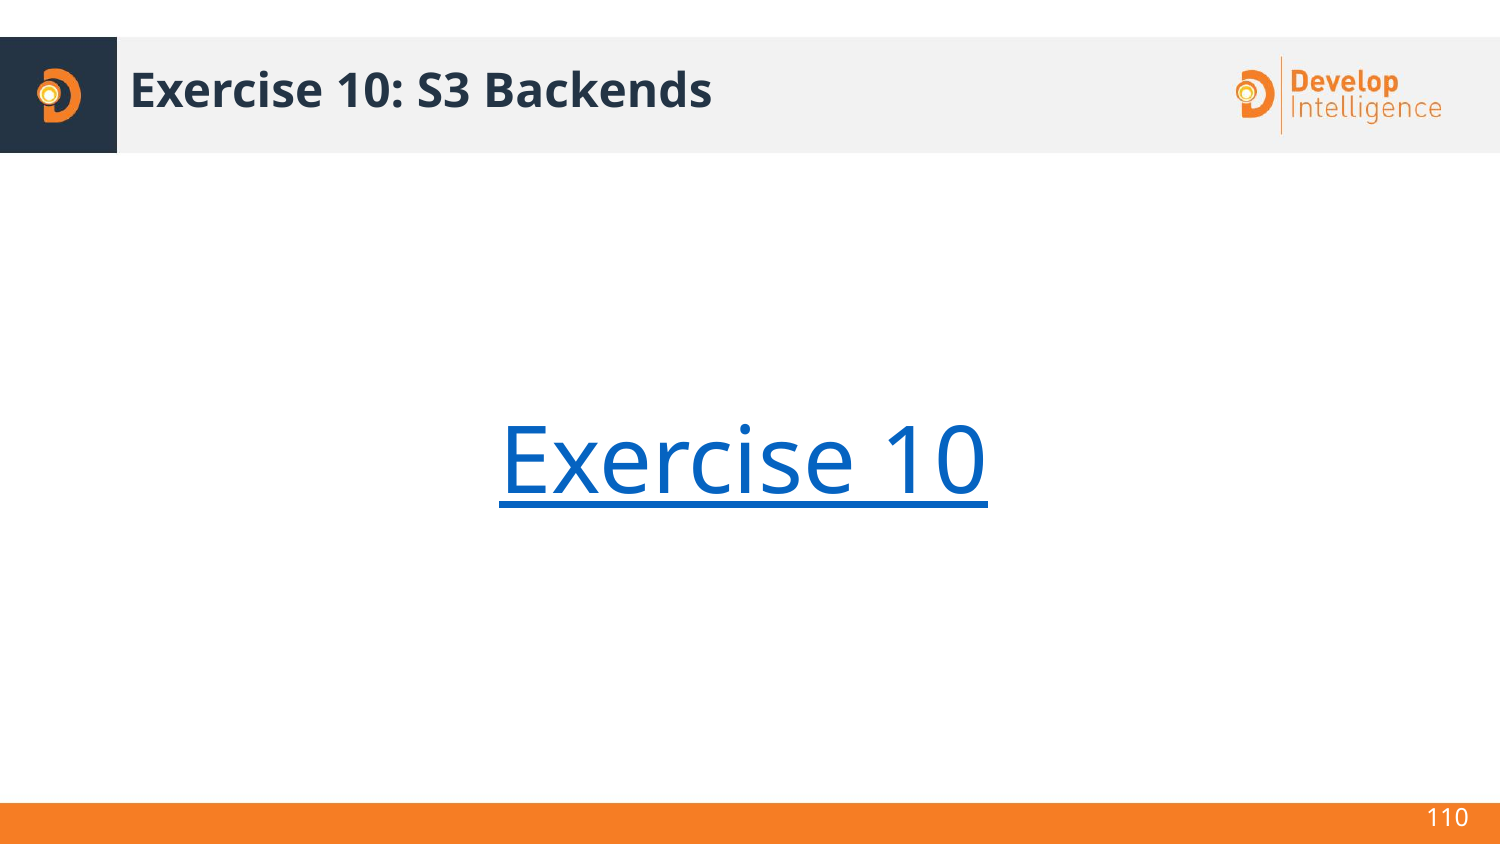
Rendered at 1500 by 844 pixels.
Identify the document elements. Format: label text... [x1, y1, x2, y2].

list Exercise 10 [102, 182, 1397, 759]
picture [0, 0, 1500, 844]
slide_number 110 [1396, 800, 1499, 838]
title Exercise 10: S3 Backends [118, 36, 1500, 148]
